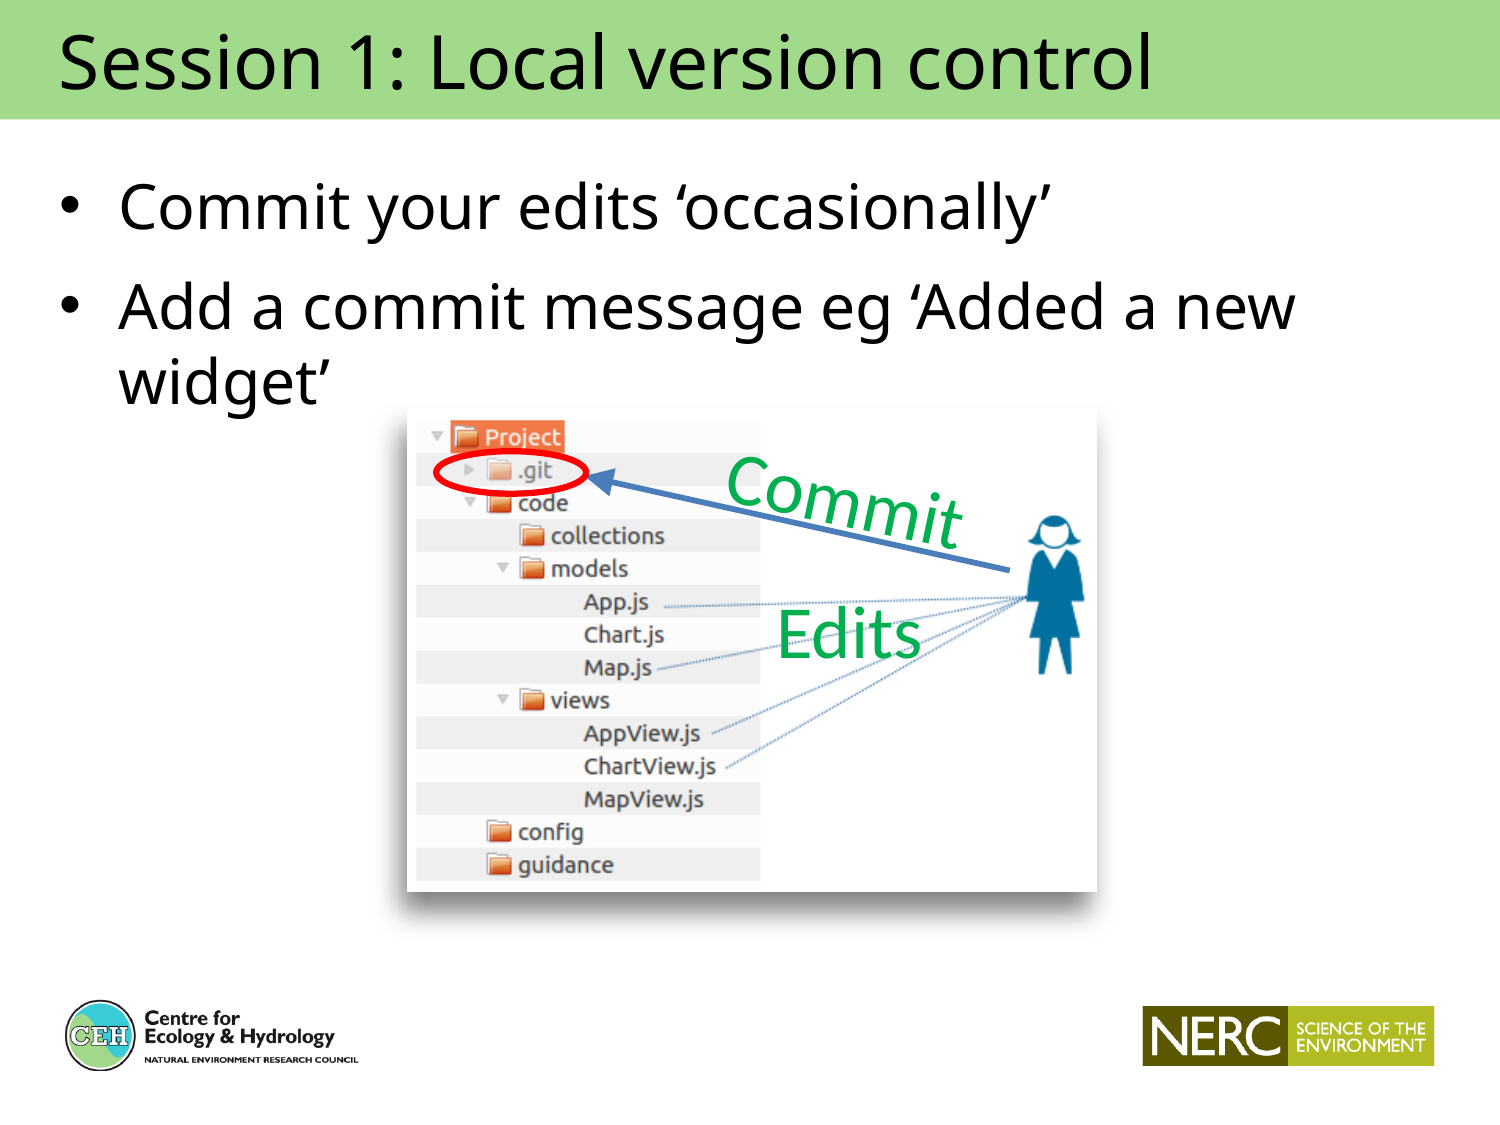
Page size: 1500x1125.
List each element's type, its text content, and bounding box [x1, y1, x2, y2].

picture [407, 408, 1097, 892]
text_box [584, 444, 1011, 571]
list Commit your edits ‘occasionally’ Add a commit message eg ‘Added a new widget’ [0, 119, 1495, 1125]
list Session 1: Local version control [0, 0, 1500, 120]
